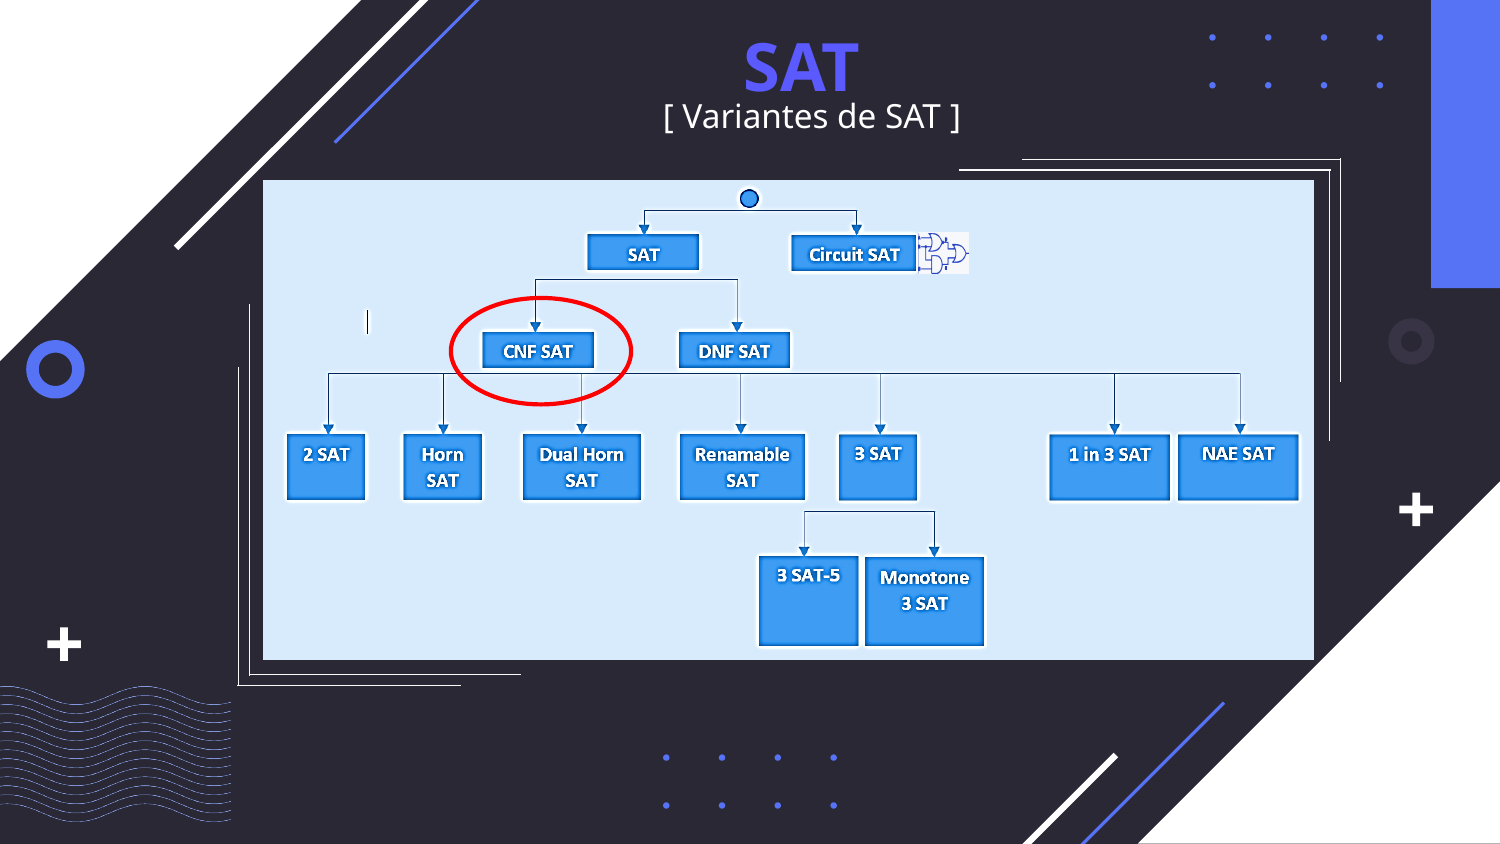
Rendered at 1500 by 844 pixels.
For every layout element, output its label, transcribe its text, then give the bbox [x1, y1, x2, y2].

picture [263, 180, 1314, 660]
picture [0, 686, 231, 822]
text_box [188, 352, 570, 637]
subtitle [ Variantes de SAT ] [648, 80, 1096, 171]
text_box SAT [241, 1, 1364, 128]
